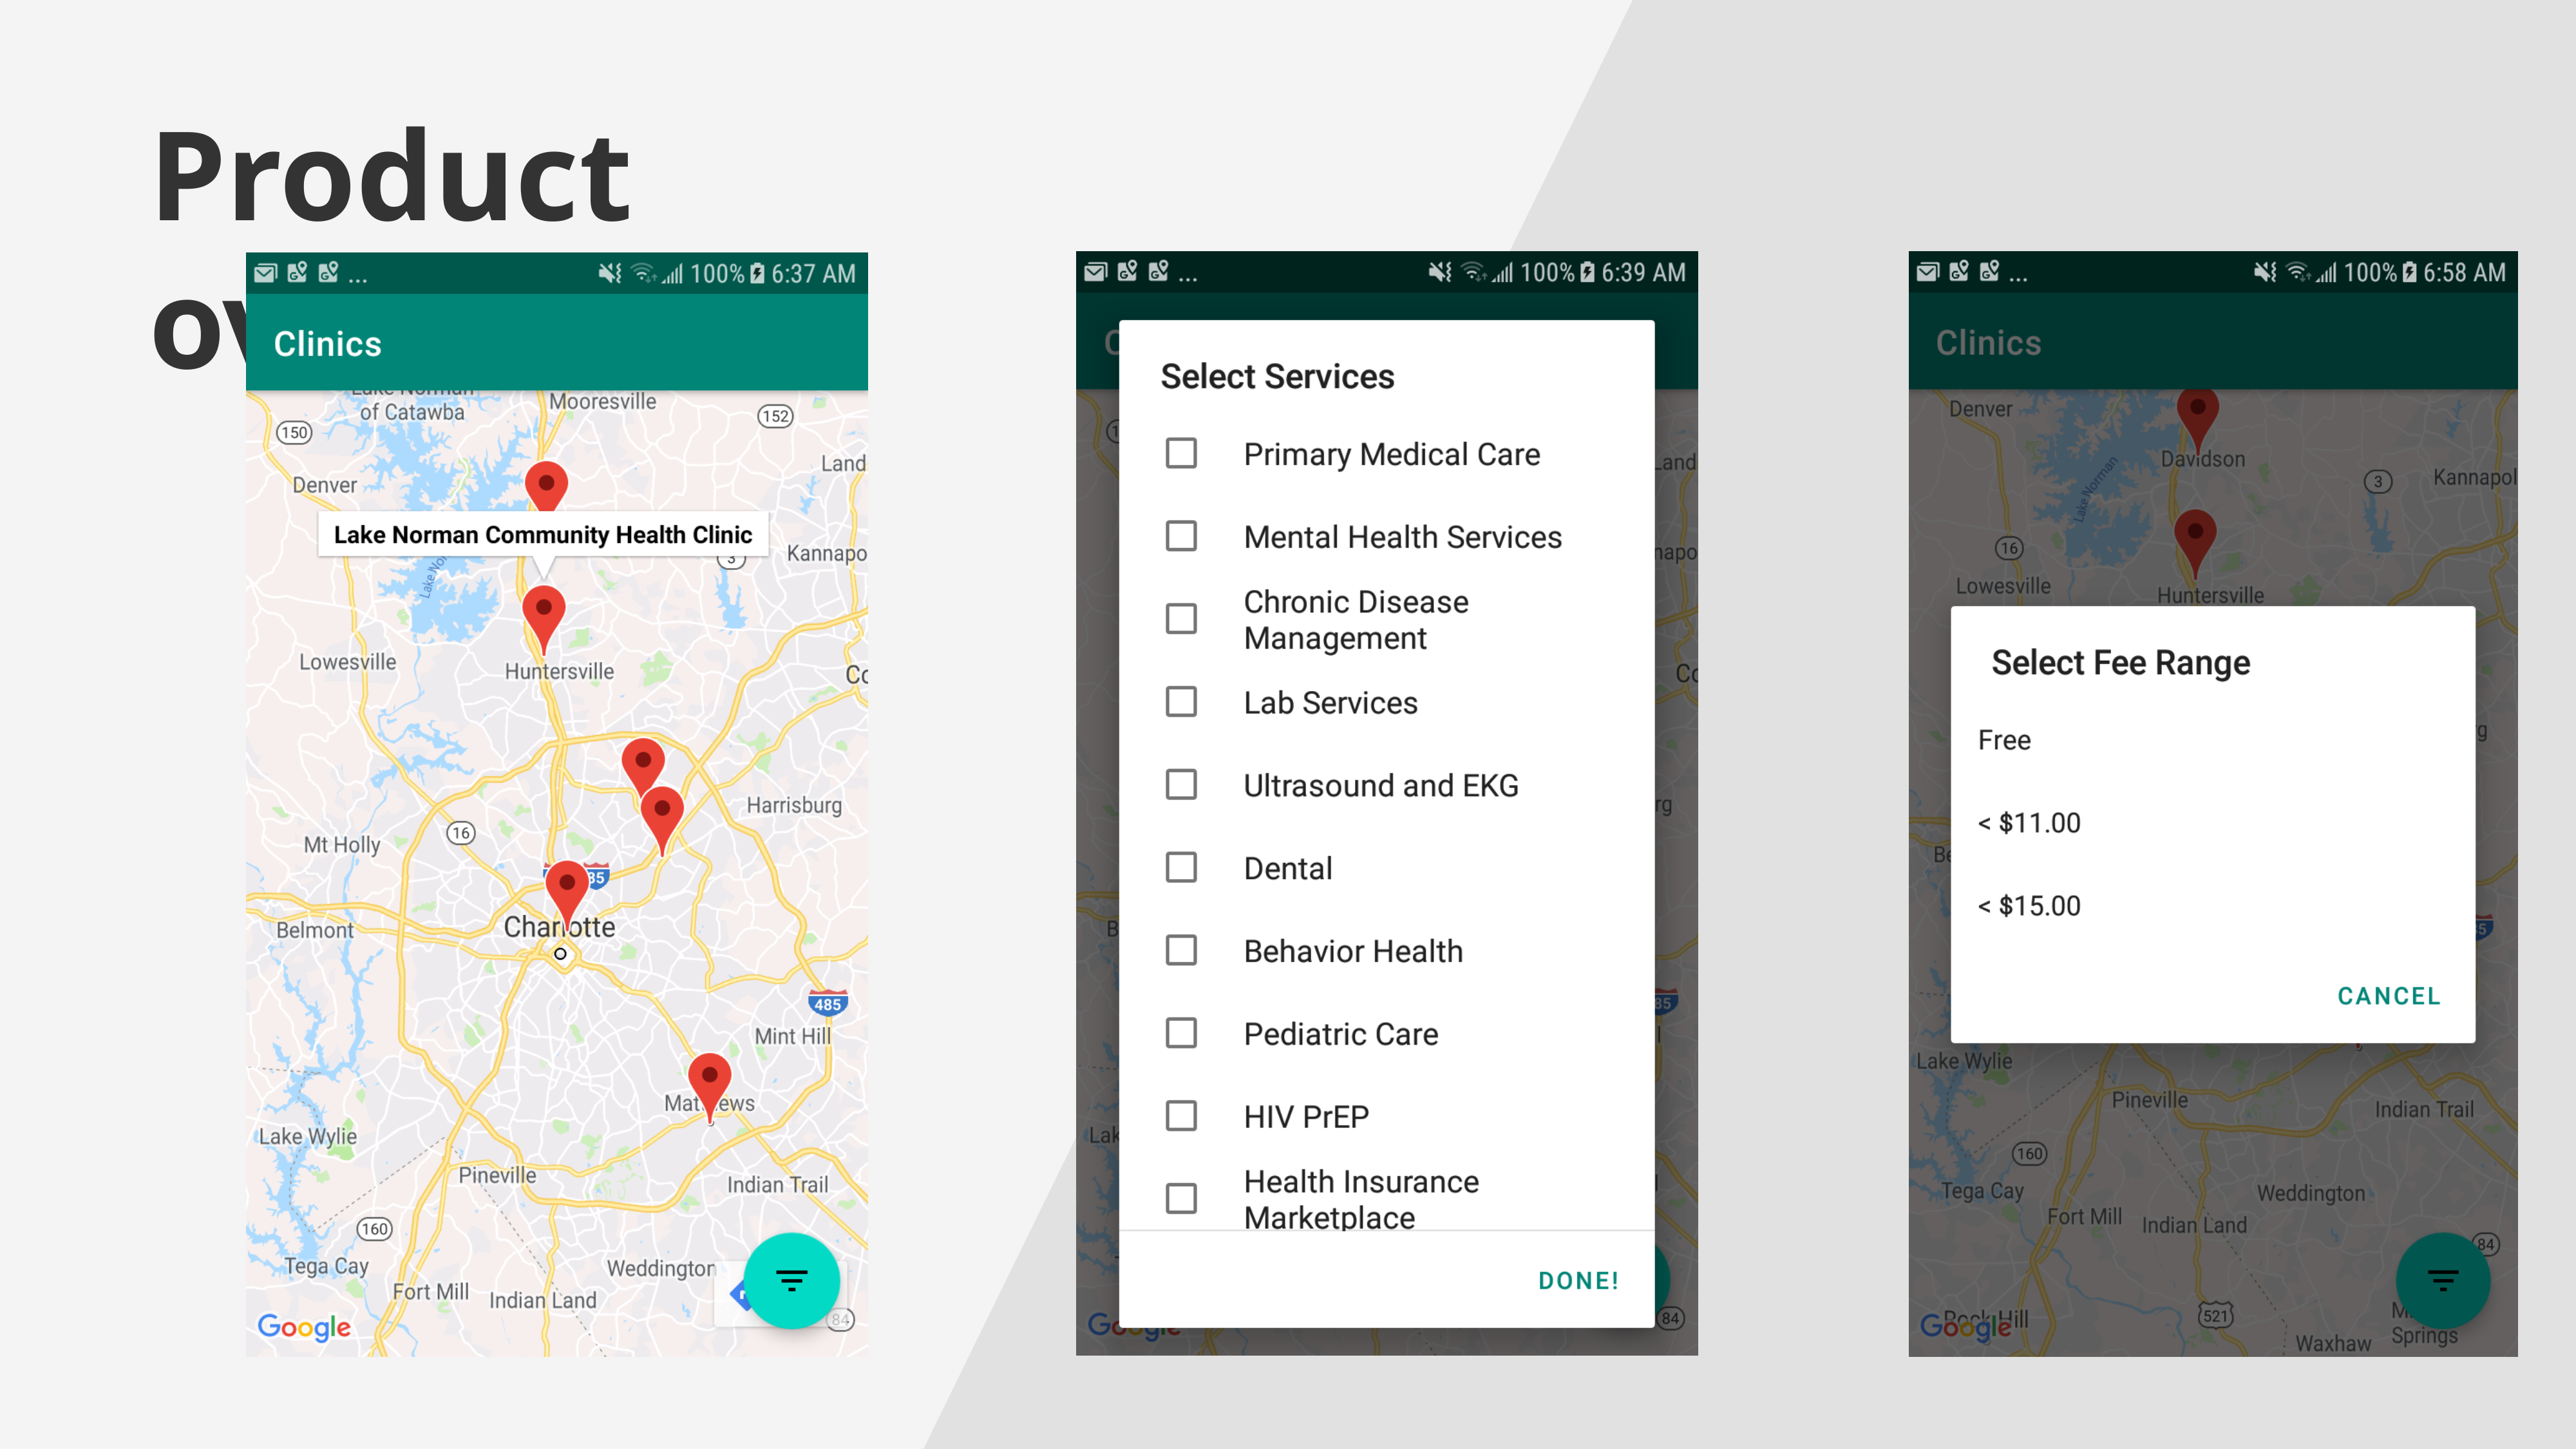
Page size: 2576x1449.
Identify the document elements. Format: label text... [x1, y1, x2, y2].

picture [1076, 251, 1698, 1356]
title Product overview [139, 92, 868, 252]
picture [246, 252, 868, 1357]
text_box [923, 0, 2576, 1449]
picture [1909, 251, 2518, 1357]
